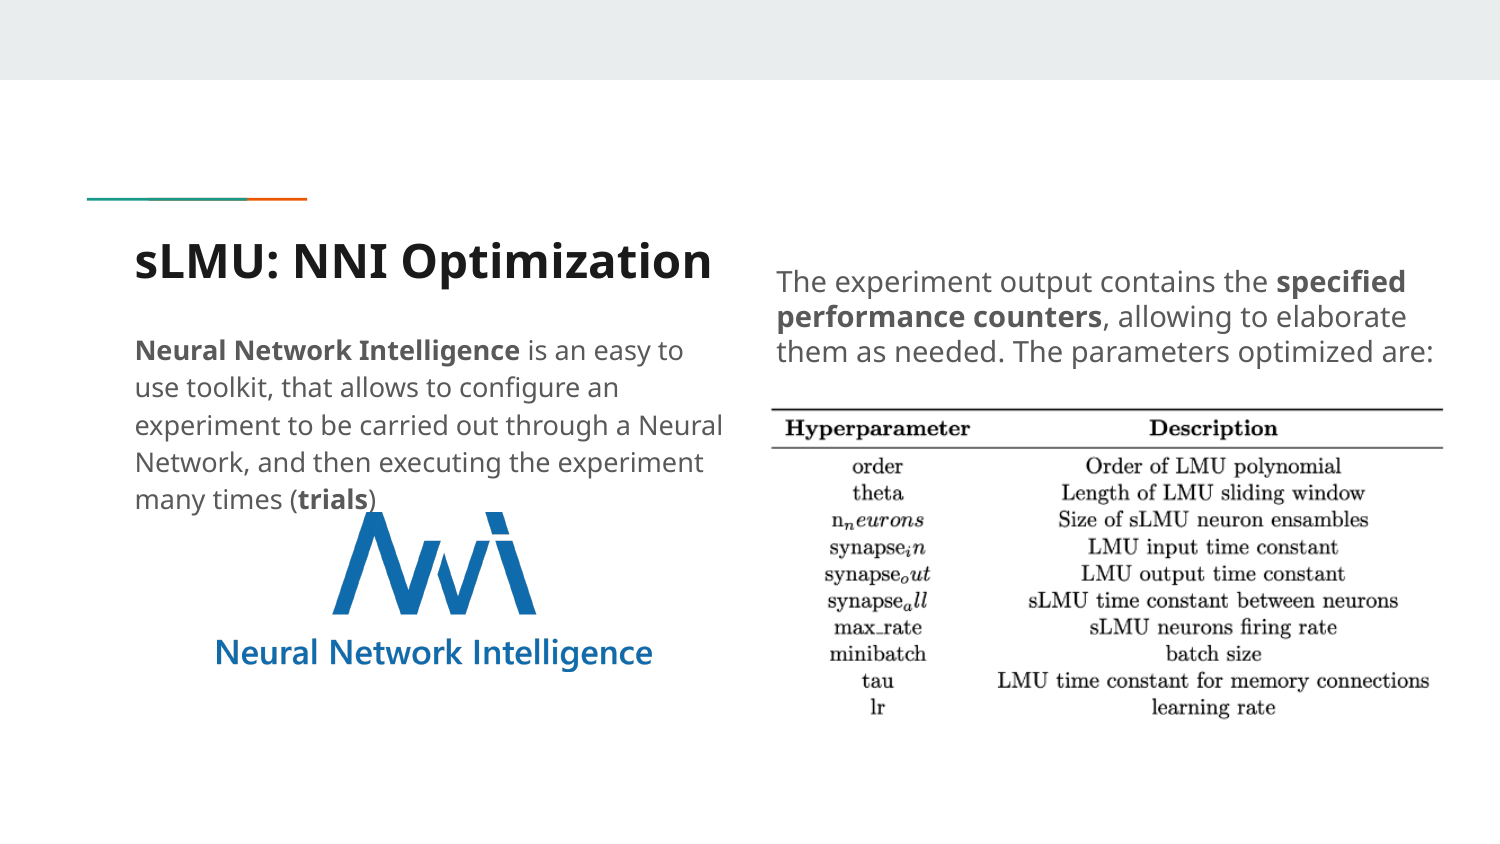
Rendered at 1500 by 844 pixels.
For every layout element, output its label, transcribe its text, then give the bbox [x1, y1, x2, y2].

text_box The experiment output contains the specified performance counters, allowing to elaborate them as needed. The parameters optimized are: [761, 248, 1456, 384]
list Neural Network Intelligence is an easy to use toolkit, that allows to configure an experiment to be carried out through a Neural Network, and then executing the experiment many times (trials) [119, 313, 750, 603]
title sLMU: NNI Optimization [119, 216, 1381, 305]
picture [758, 398, 1459, 733]
picture [217, 512, 653, 673]
